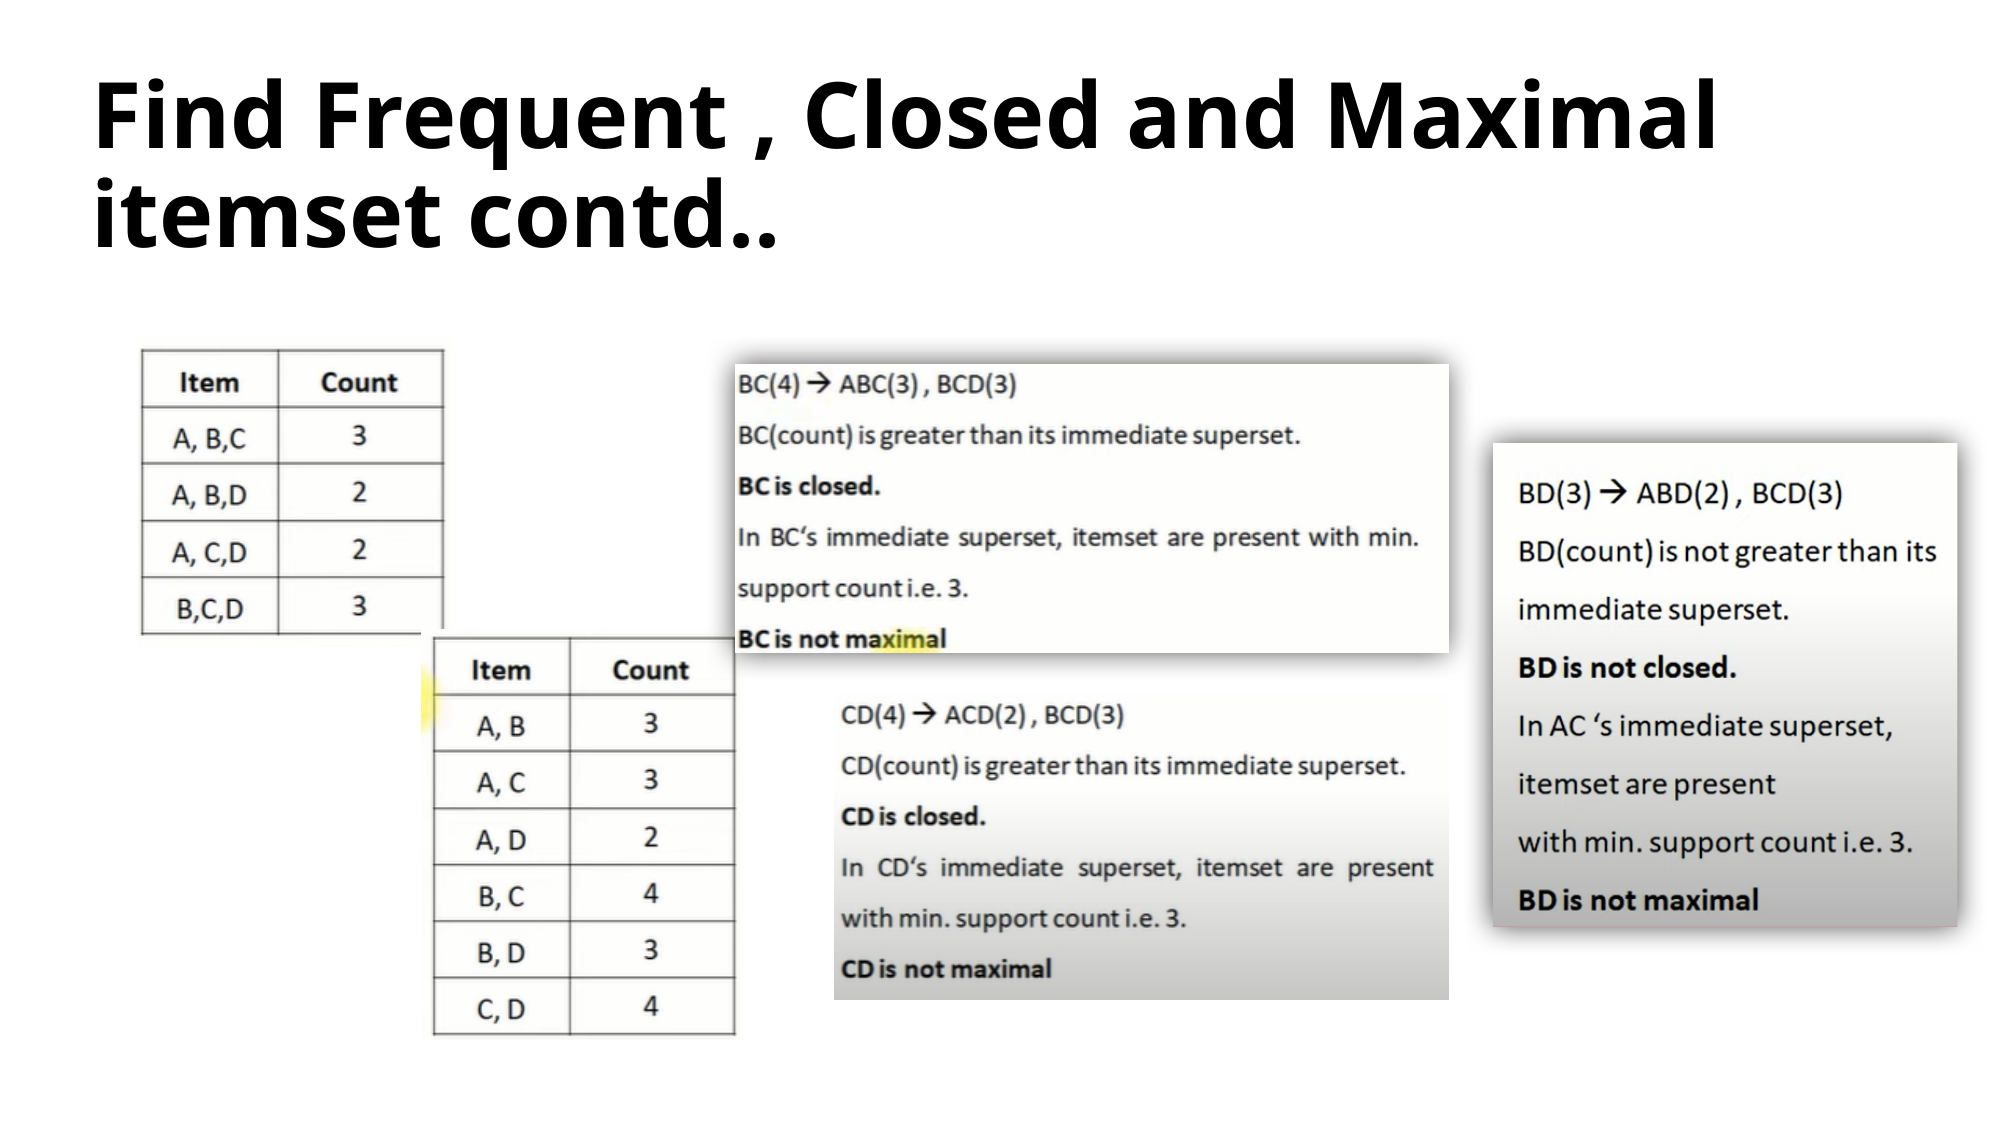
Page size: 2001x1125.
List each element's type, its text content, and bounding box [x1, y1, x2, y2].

picture [833, 693, 1449, 1000]
picture [137, 335, 1449, 1041]
title Find Frequent , Closed and Maximal itemset contd.. [76, 59, 2000, 278]
picture [1493, 443, 1958, 927]
